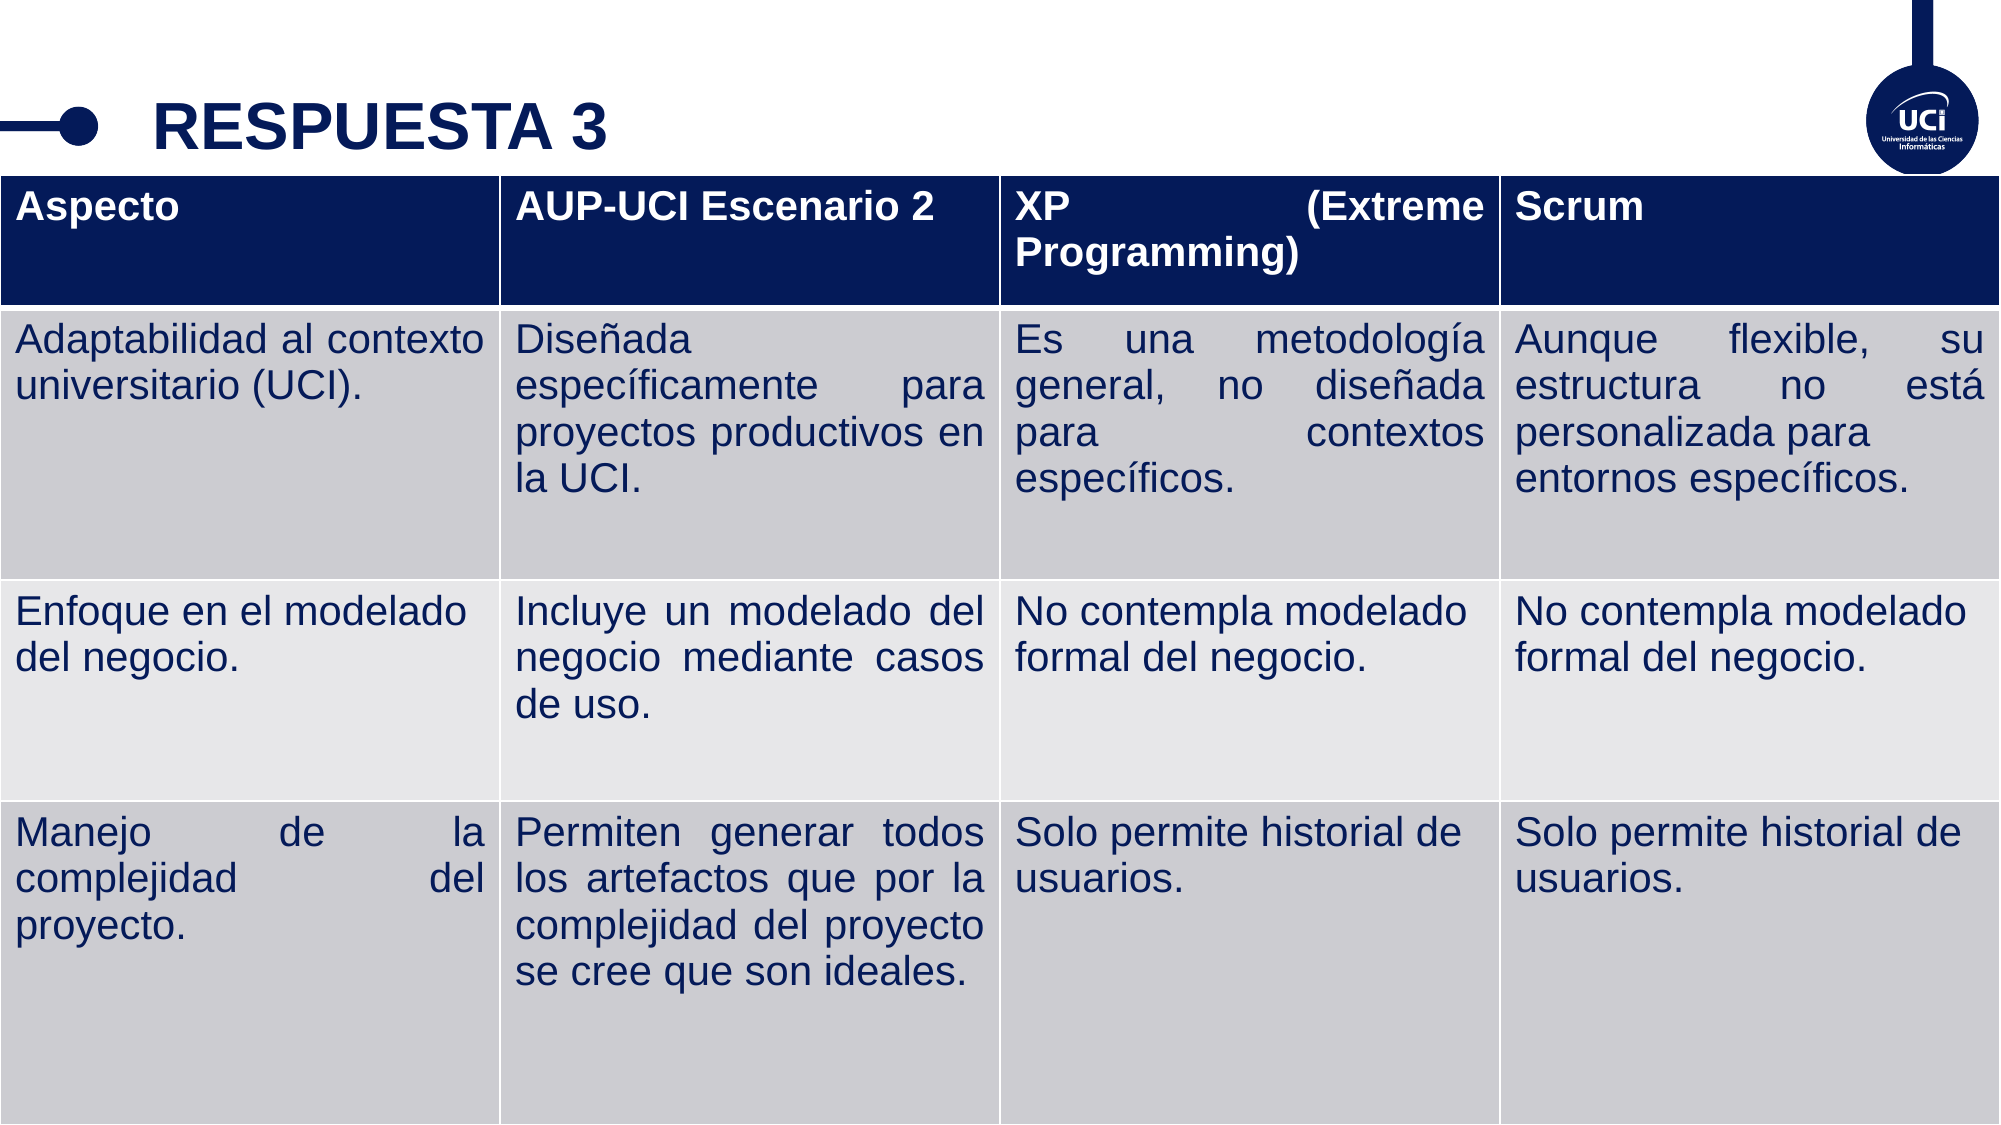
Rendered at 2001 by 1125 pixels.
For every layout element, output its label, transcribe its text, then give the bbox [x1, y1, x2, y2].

table_cell Solo permite historial de usuarios. [1501, 802, 1999, 1124]
table_header XP (Extreme Programming) [1001, 176, 1499, 305]
picture [0, 0, 2001, 1125]
table_cell Incluye un modelado del negocio mediante casos de uso. [501, 581, 999, 800]
table_header AUP-UCI Escenario 2 [501, 176, 999, 305]
table_cell Adaptabilidad al contexto universitario (UCI). [1, 311, 499, 579]
title RESPUESTA 3 [137, 59, 794, 174]
table_cell Enfoque en el modelado del negocio. [1, 581, 499, 800]
table_header Aspecto [1, 176, 499, 305]
table_cell No contempla modelado formal del negocio. [1001, 581, 1499, 800]
table_cell No contempla modelado formal del negocio. [1501, 581, 1999, 800]
table_cell Diseñada específicamente para proyectos productivos en la UCI. [501, 311, 999, 579]
table_header Scrum [1501, 176, 1999, 305]
table_cell Solo permite historial de usuarios. [1001, 802, 1499, 1124]
table_cell Es una metodología general, no diseñada para contextos específicos. [1001, 311, 1499, 579]
table_cell Aunque flexible, su estructura no está personalizada para entornos específicos. [1501, 311, 1999, 579]
table_cell Manejo de la complejidad del proyecto. [1, 802, 499, 1124]
table_cell Permiten generar todos los artefactos que por la complejidad del proyecto se cree que son ideales. [501, 802, 999, 1124]
